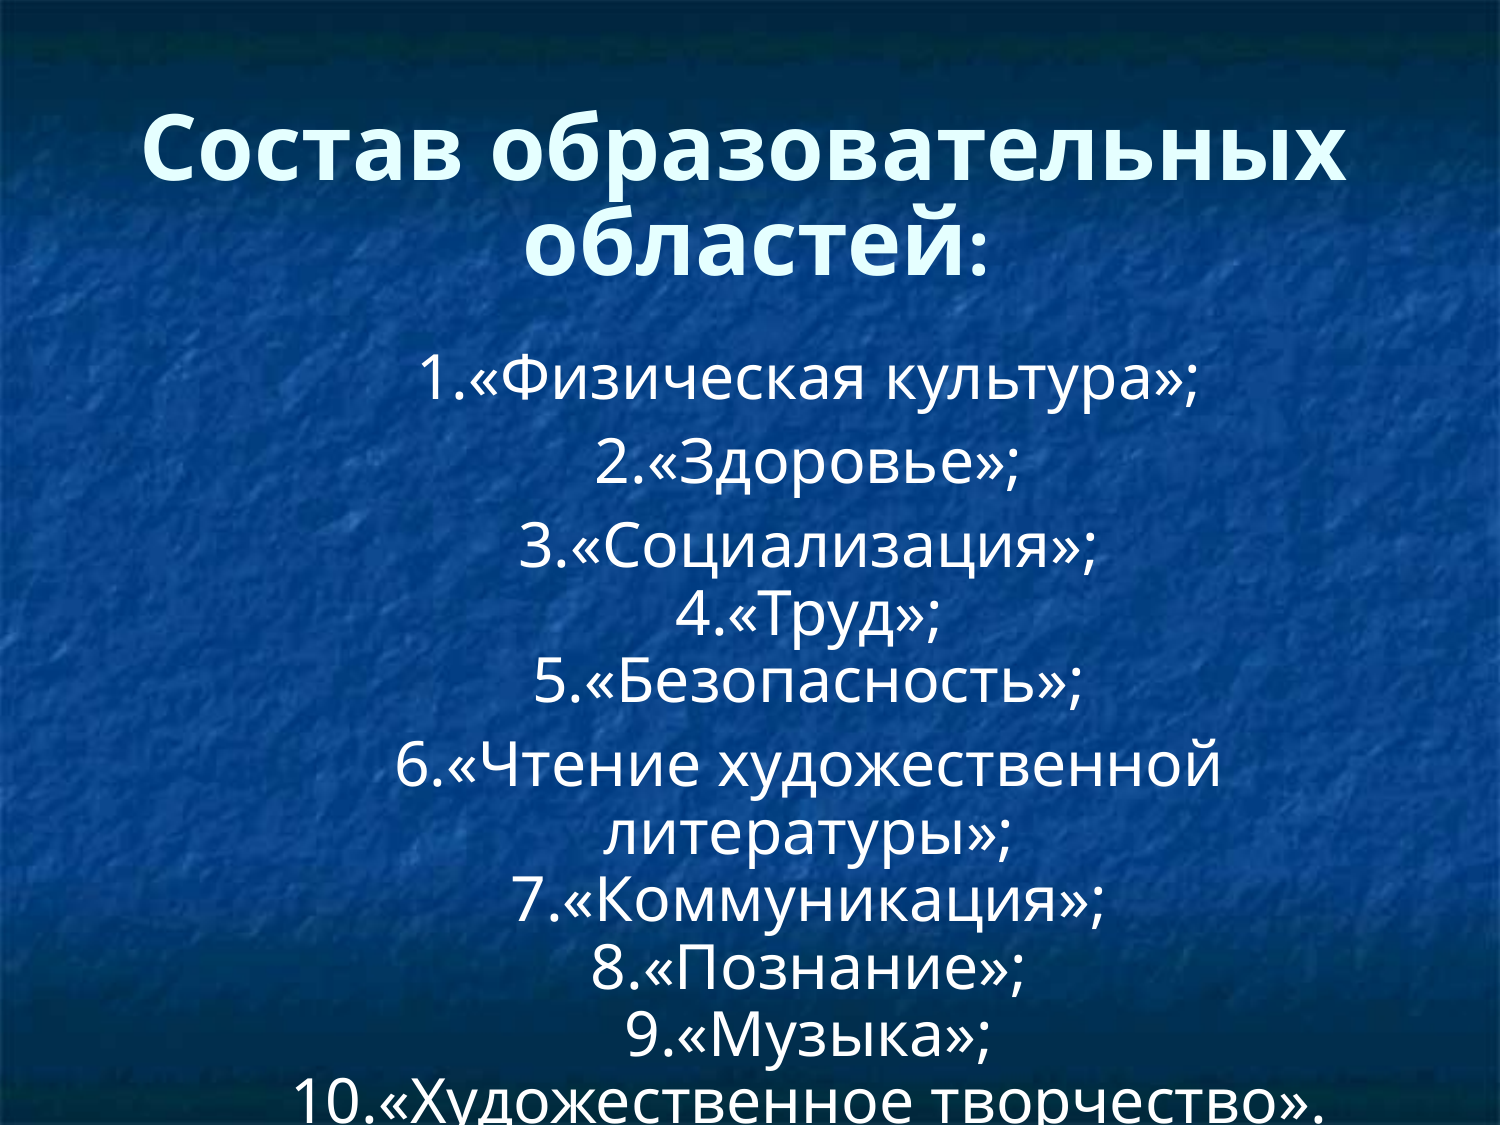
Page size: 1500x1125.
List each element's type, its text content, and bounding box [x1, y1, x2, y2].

title Состав образовательных областей: [76, 77, 1412, 367]
picture [0, 0, 1500, 1125]
subtitle 1.«Физическая культура»; 2.«Здоровье»; 3.«Социализация»; 4.«Труд»; 5.«Безопасность»; 6.«Чтение художественной литературы»; 7.«Коммуникация»; 8.«Познание»; 9.«Музыка»; 10.«Художественное творчество». [182, 337, 1436, 1059]
